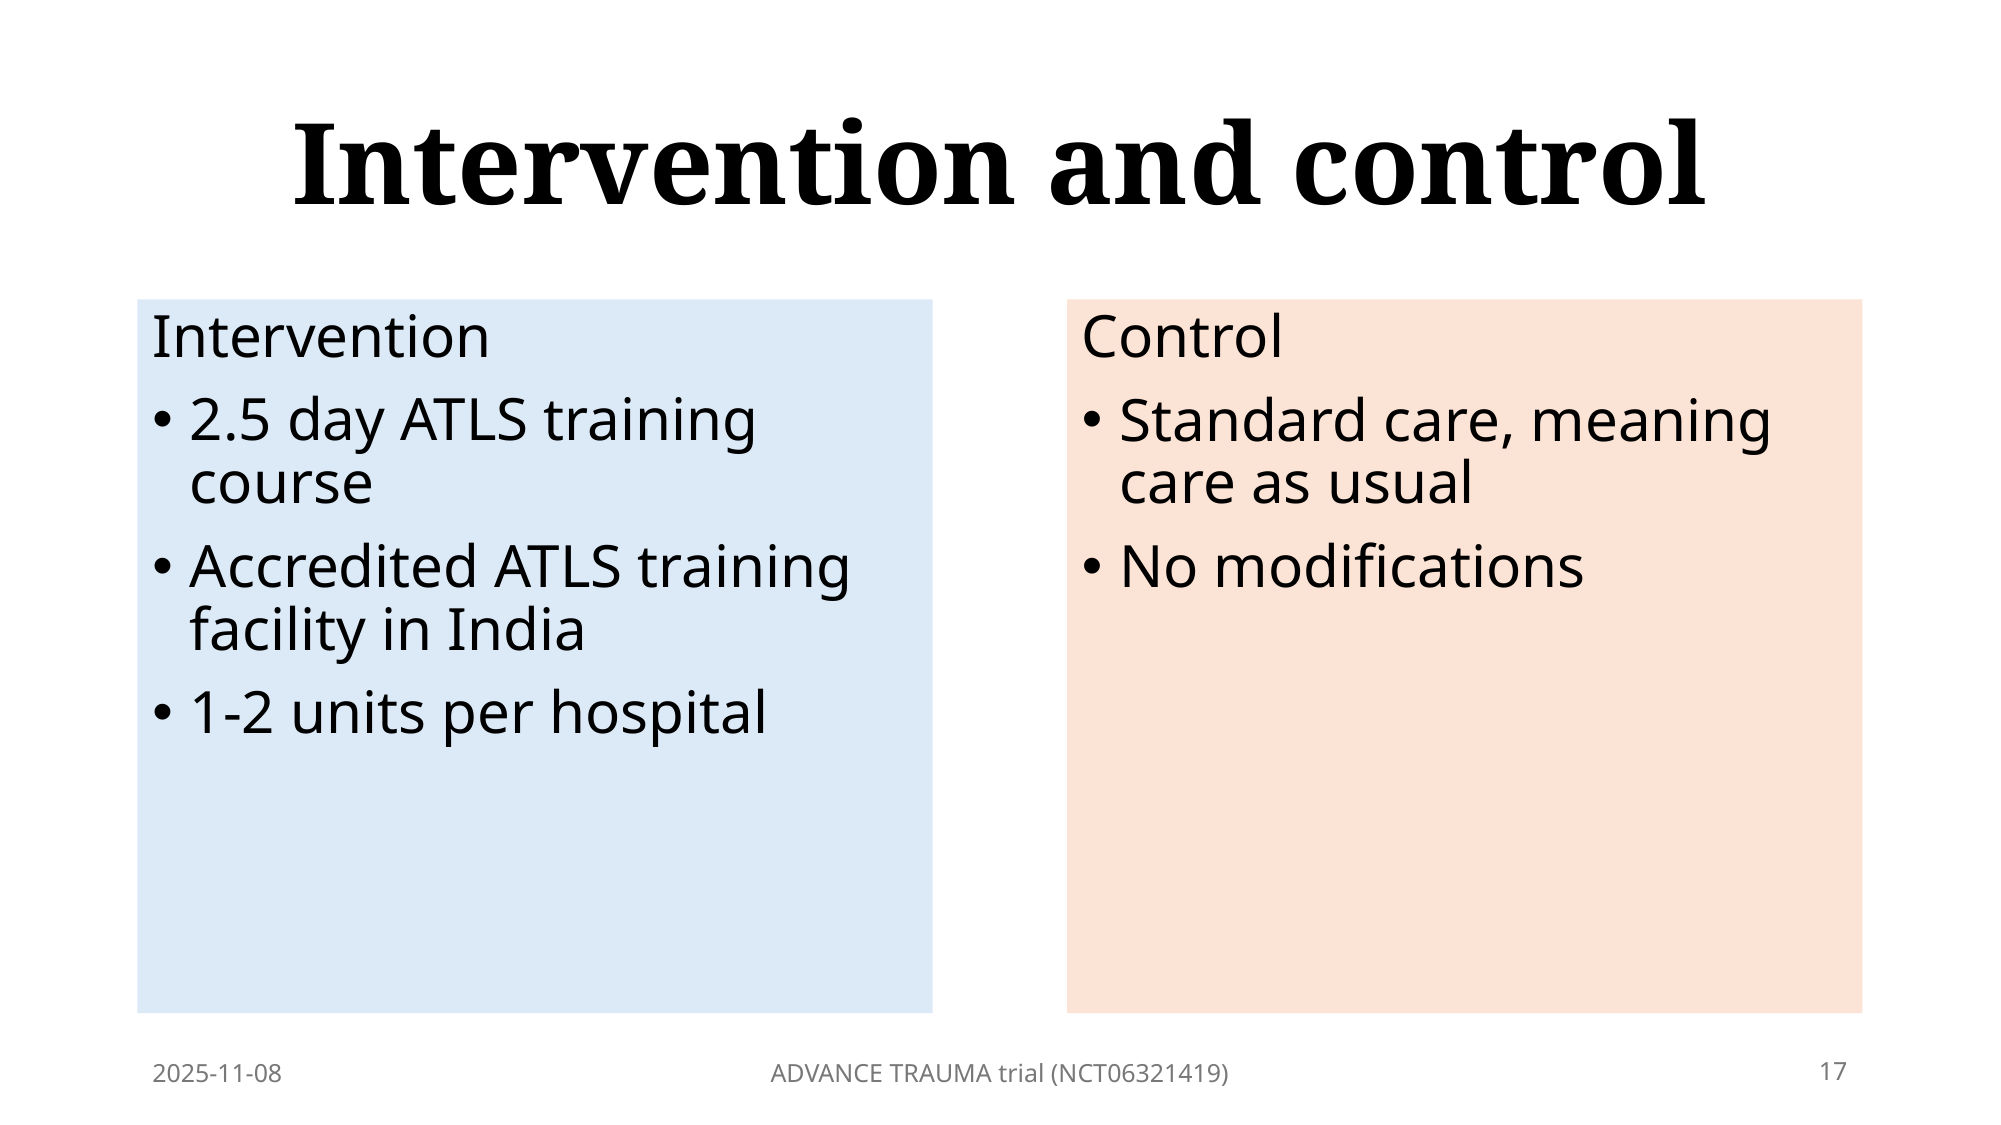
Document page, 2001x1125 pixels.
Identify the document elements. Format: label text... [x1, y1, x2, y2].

footer ADVANCE TRAUMA trial (NCT06321419) [662, 1042, 1338, 1103]
slide_number 17 [1412, 1042, 1863, 1103]
title Intervention and control [137, 59, 1863, 278]
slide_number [137, 1042, 588, 1103]
text_box Intervention 2.5 day ATLS training course Accredited ATLS training facility in India 1-2 units per hospital [137, 299, 933, 1014]
text_box Control Standard care, meaning care as usual No modifications [1067, 299, 1863, 1014]
